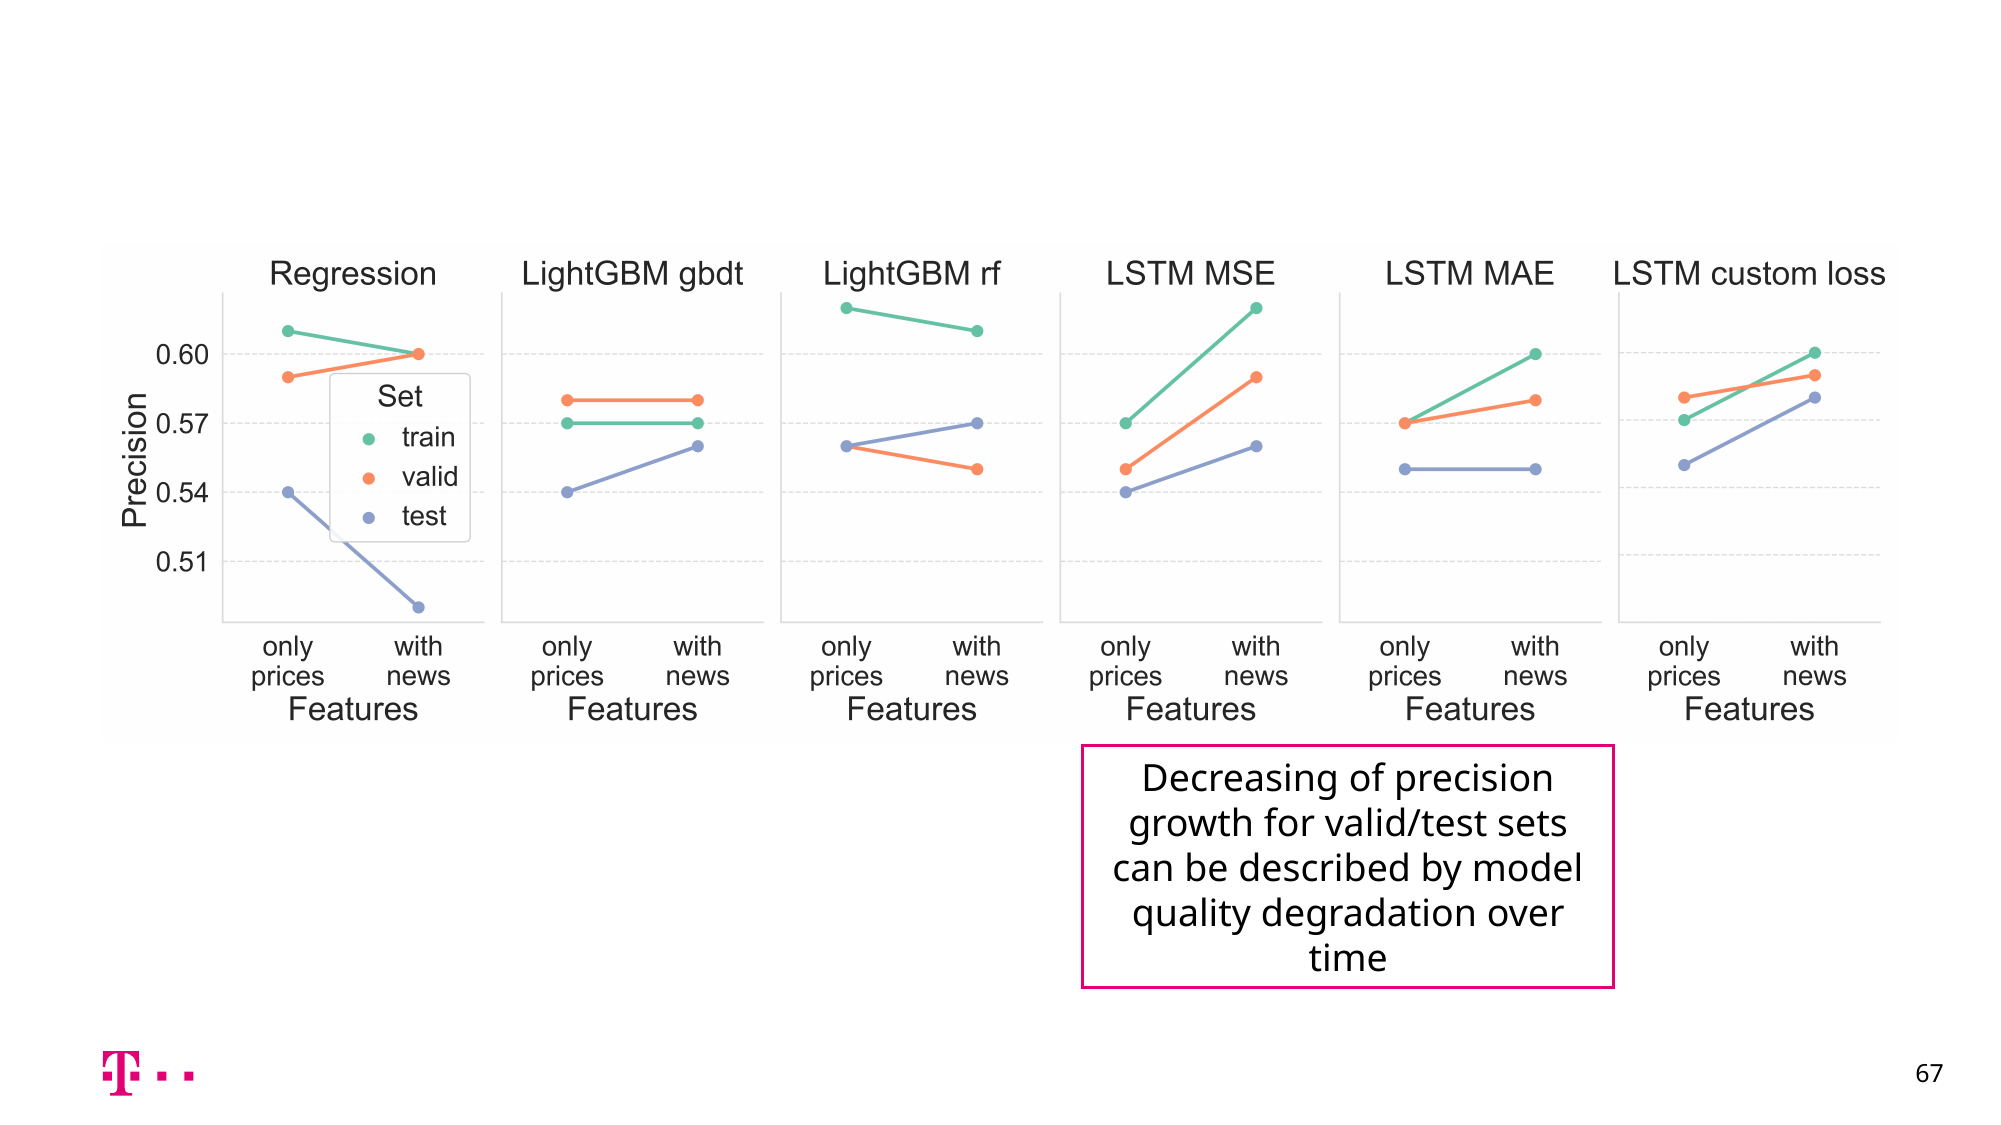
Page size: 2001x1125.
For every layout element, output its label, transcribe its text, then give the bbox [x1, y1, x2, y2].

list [102, 243, 1898, 743]
text_box Decreasing of precision growth for valid/test sets can be described by model quality degradation over time [1082, 745, 1615, 989]
slide_number 67 [1915, 1047, 1957, 1101]
